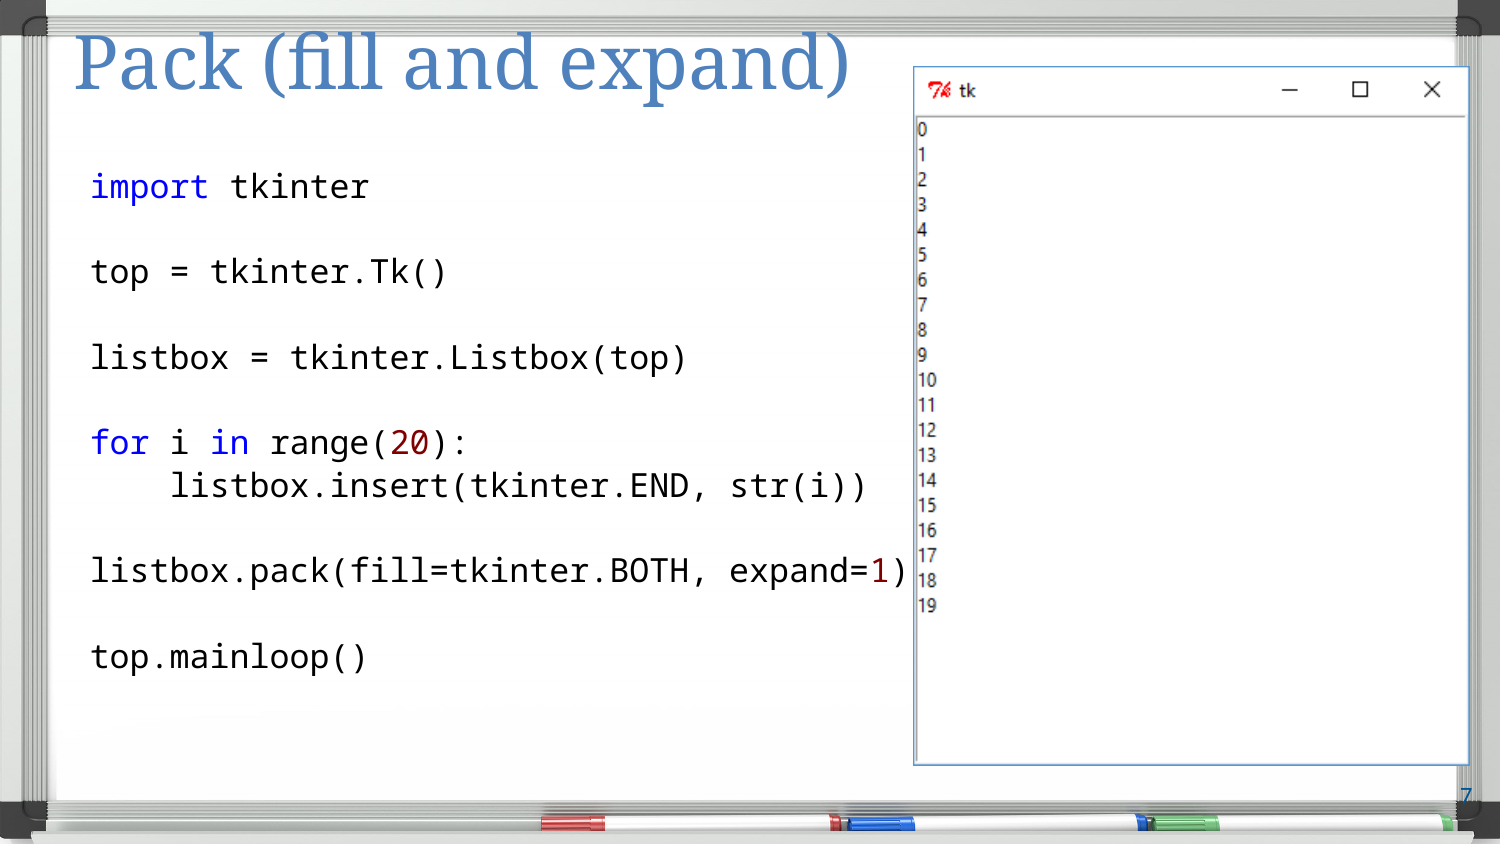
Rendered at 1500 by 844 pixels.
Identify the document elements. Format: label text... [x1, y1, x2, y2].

picture [0, 0, 1500, 844]
title Pack (fill and expand) [12, 9, 914, 110]
text_box import tkinter top = tkinter.Tk() listbox = tkinter.Listbox(top) for i in range(20): listbox.insert(tkinter.END, str(i)) listbox.pack(fill=tkinter.BOTH, expand=1) top.mainloop() [75, 155, 907, 725]
slide_number 7 [1387, 771, 1488, 817]
